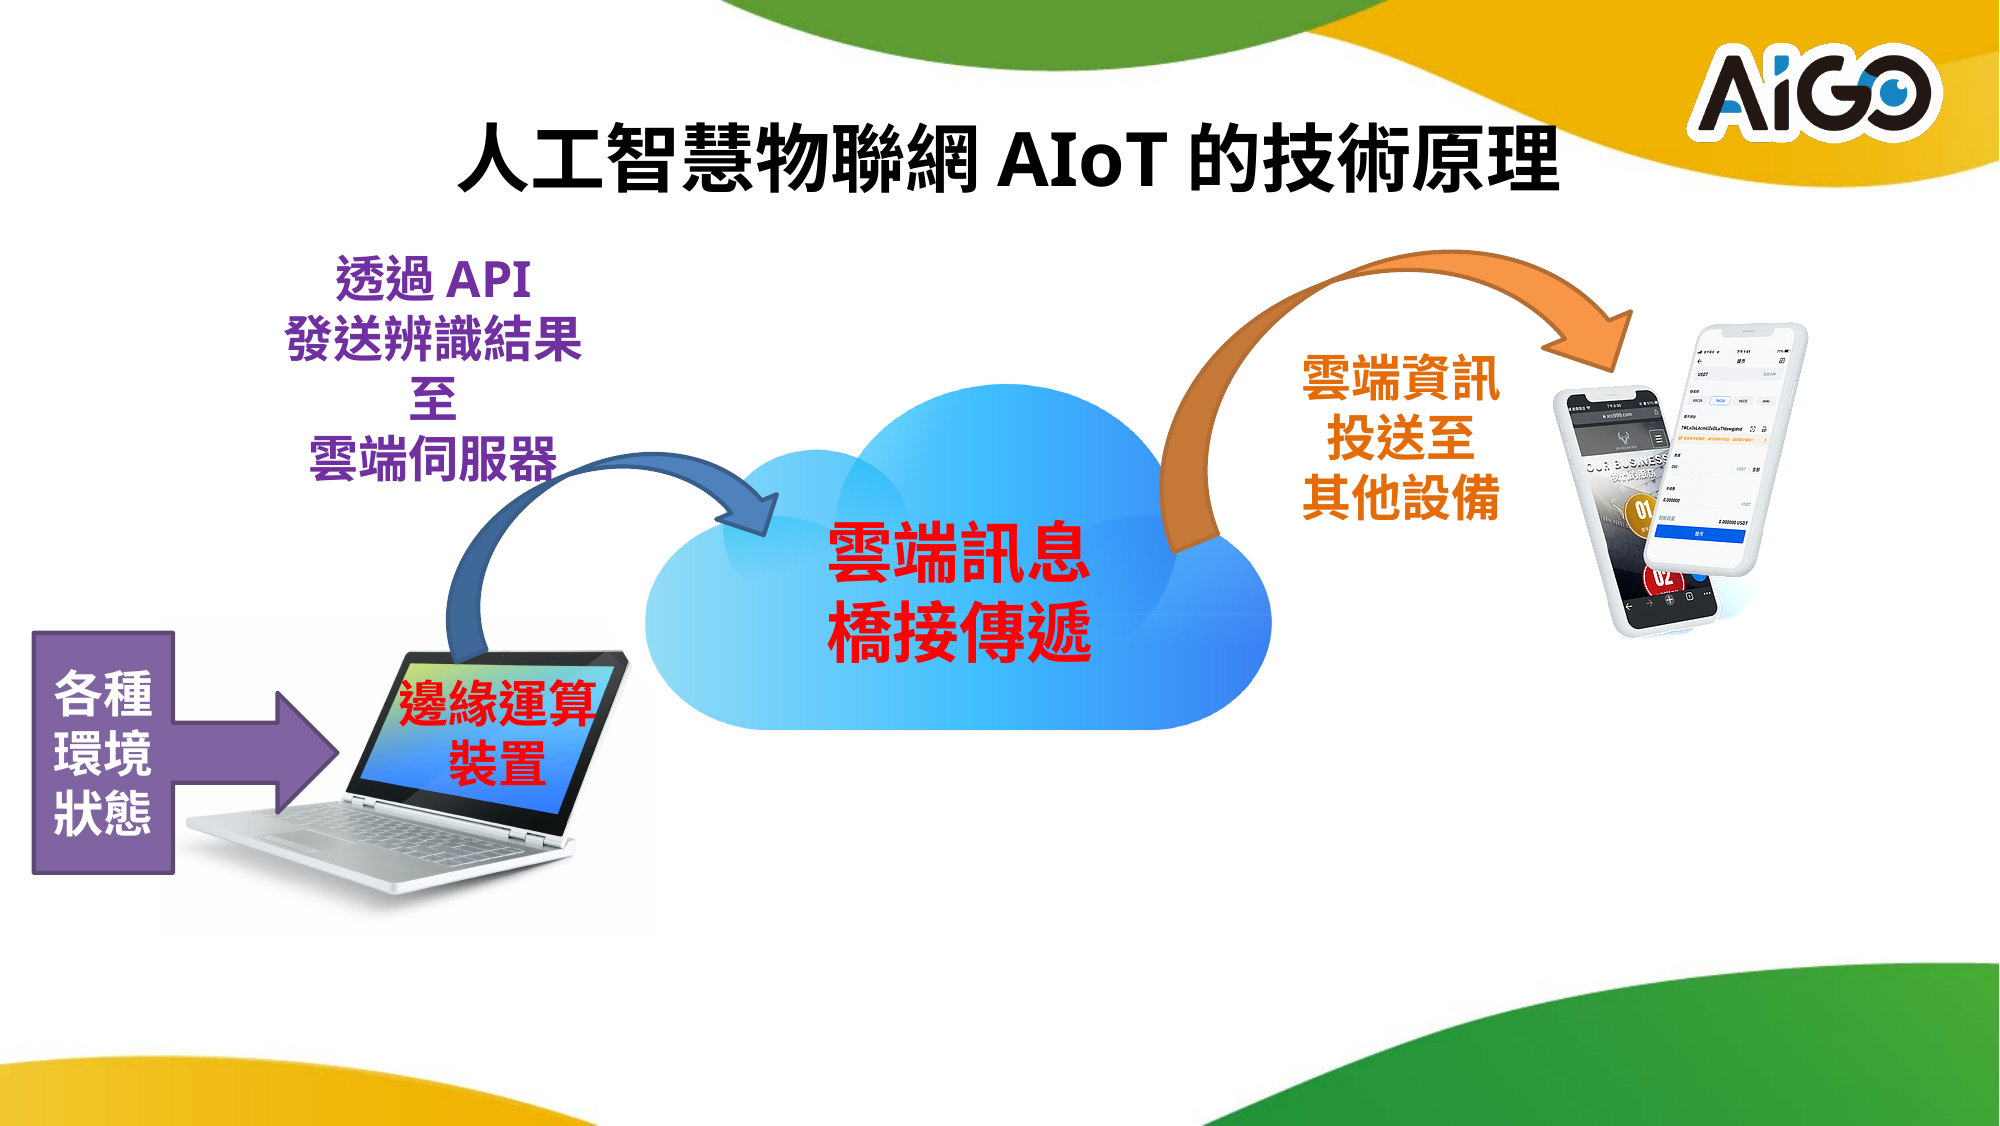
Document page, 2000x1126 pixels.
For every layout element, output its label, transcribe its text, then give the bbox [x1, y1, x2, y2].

text_box 雲端資訊 投送至 其他設備 [1285, 338, 1446, 534]
picture [0, 0, 1999, 1126]
text_box [1206, 251, 1524, 367]
text_box 人工智慧物聯網AIoT的技術原理 [185, 47, 1832, 266]
text_box 各種 環境 狀態 [33, 632, 150, 873]
text_box 透過API 發送辨識結果 至 雲端伺服器 [266, 239, 601, 495]
